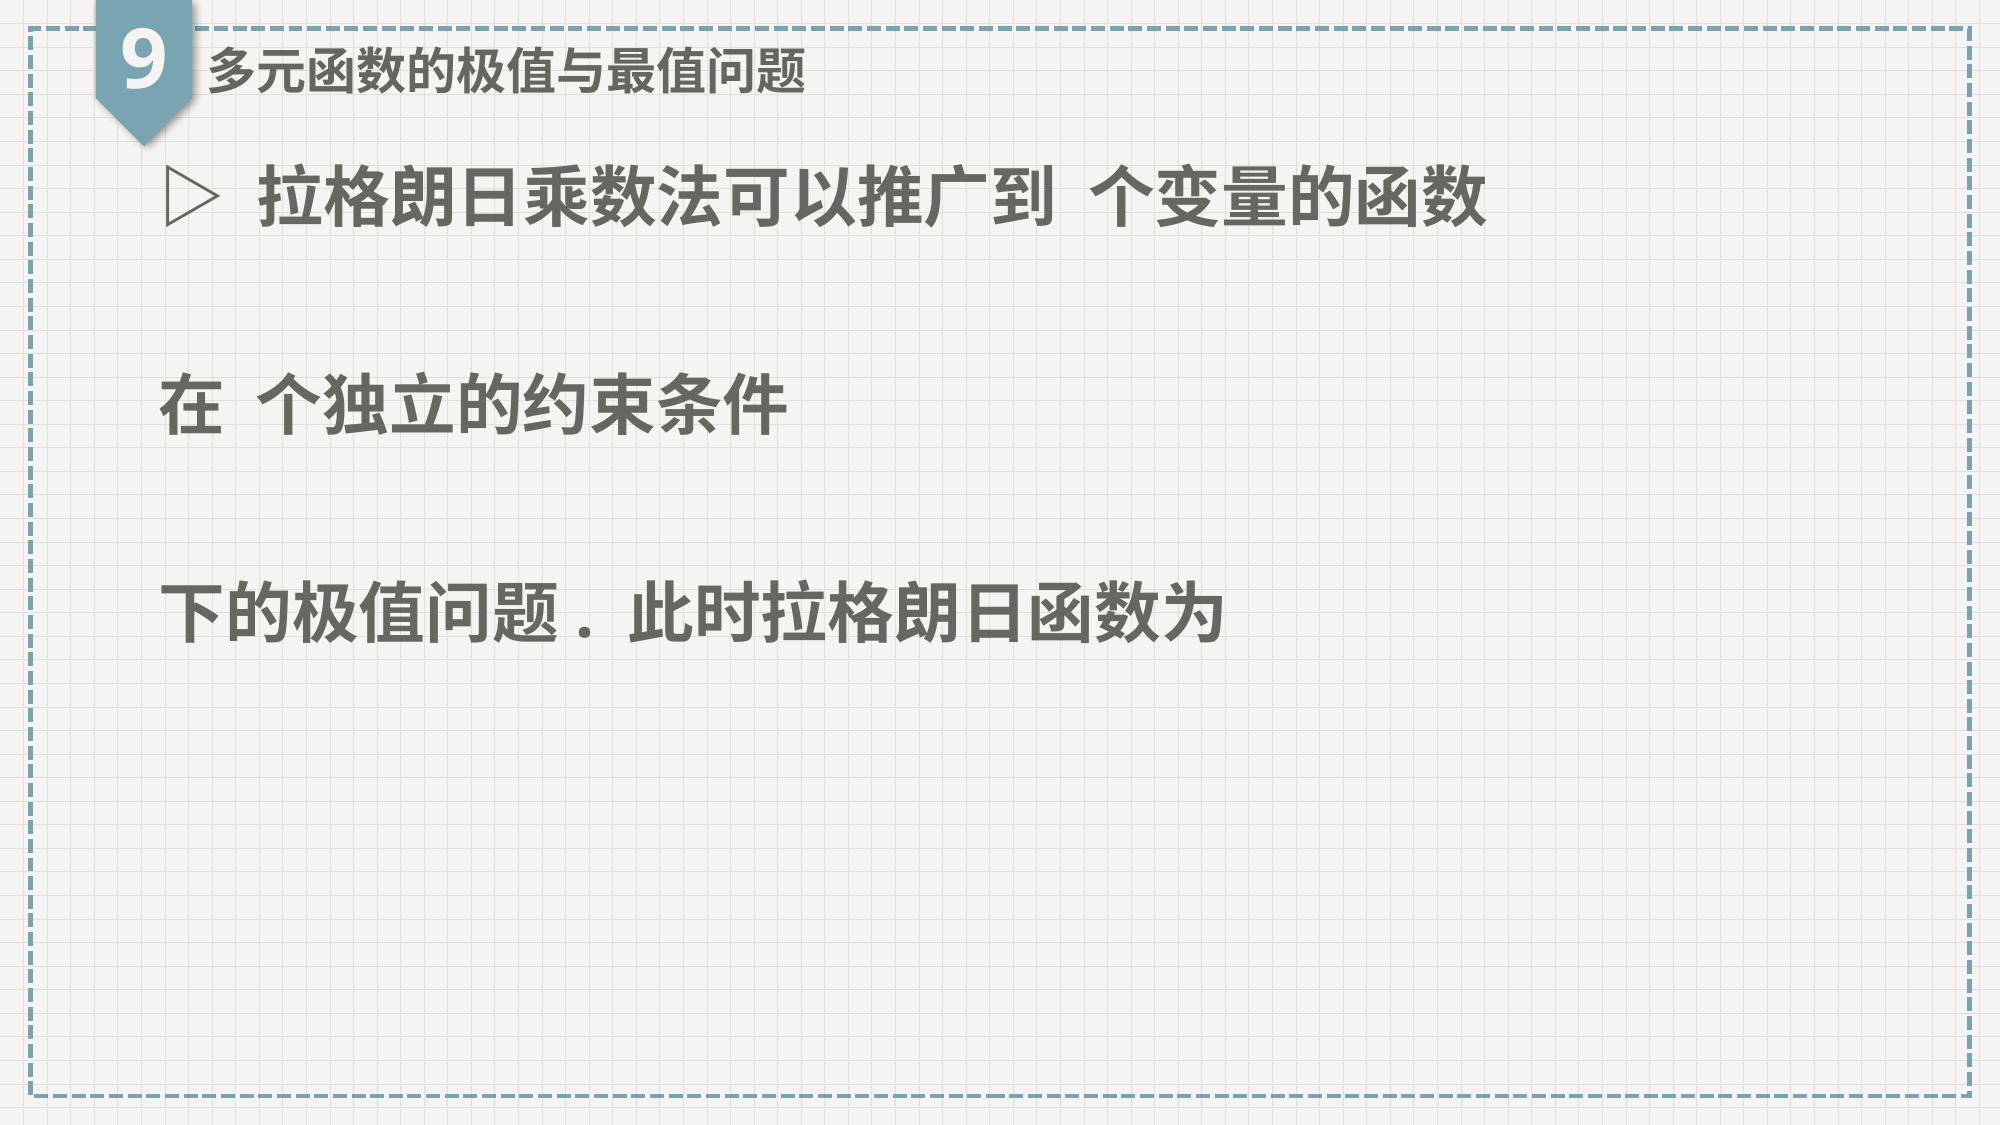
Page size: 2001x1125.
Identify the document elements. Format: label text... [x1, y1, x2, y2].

list 多元函数的极值与最值问题 [192, 35, 964, 112]
list 9 [95, 0, 193, 123]
